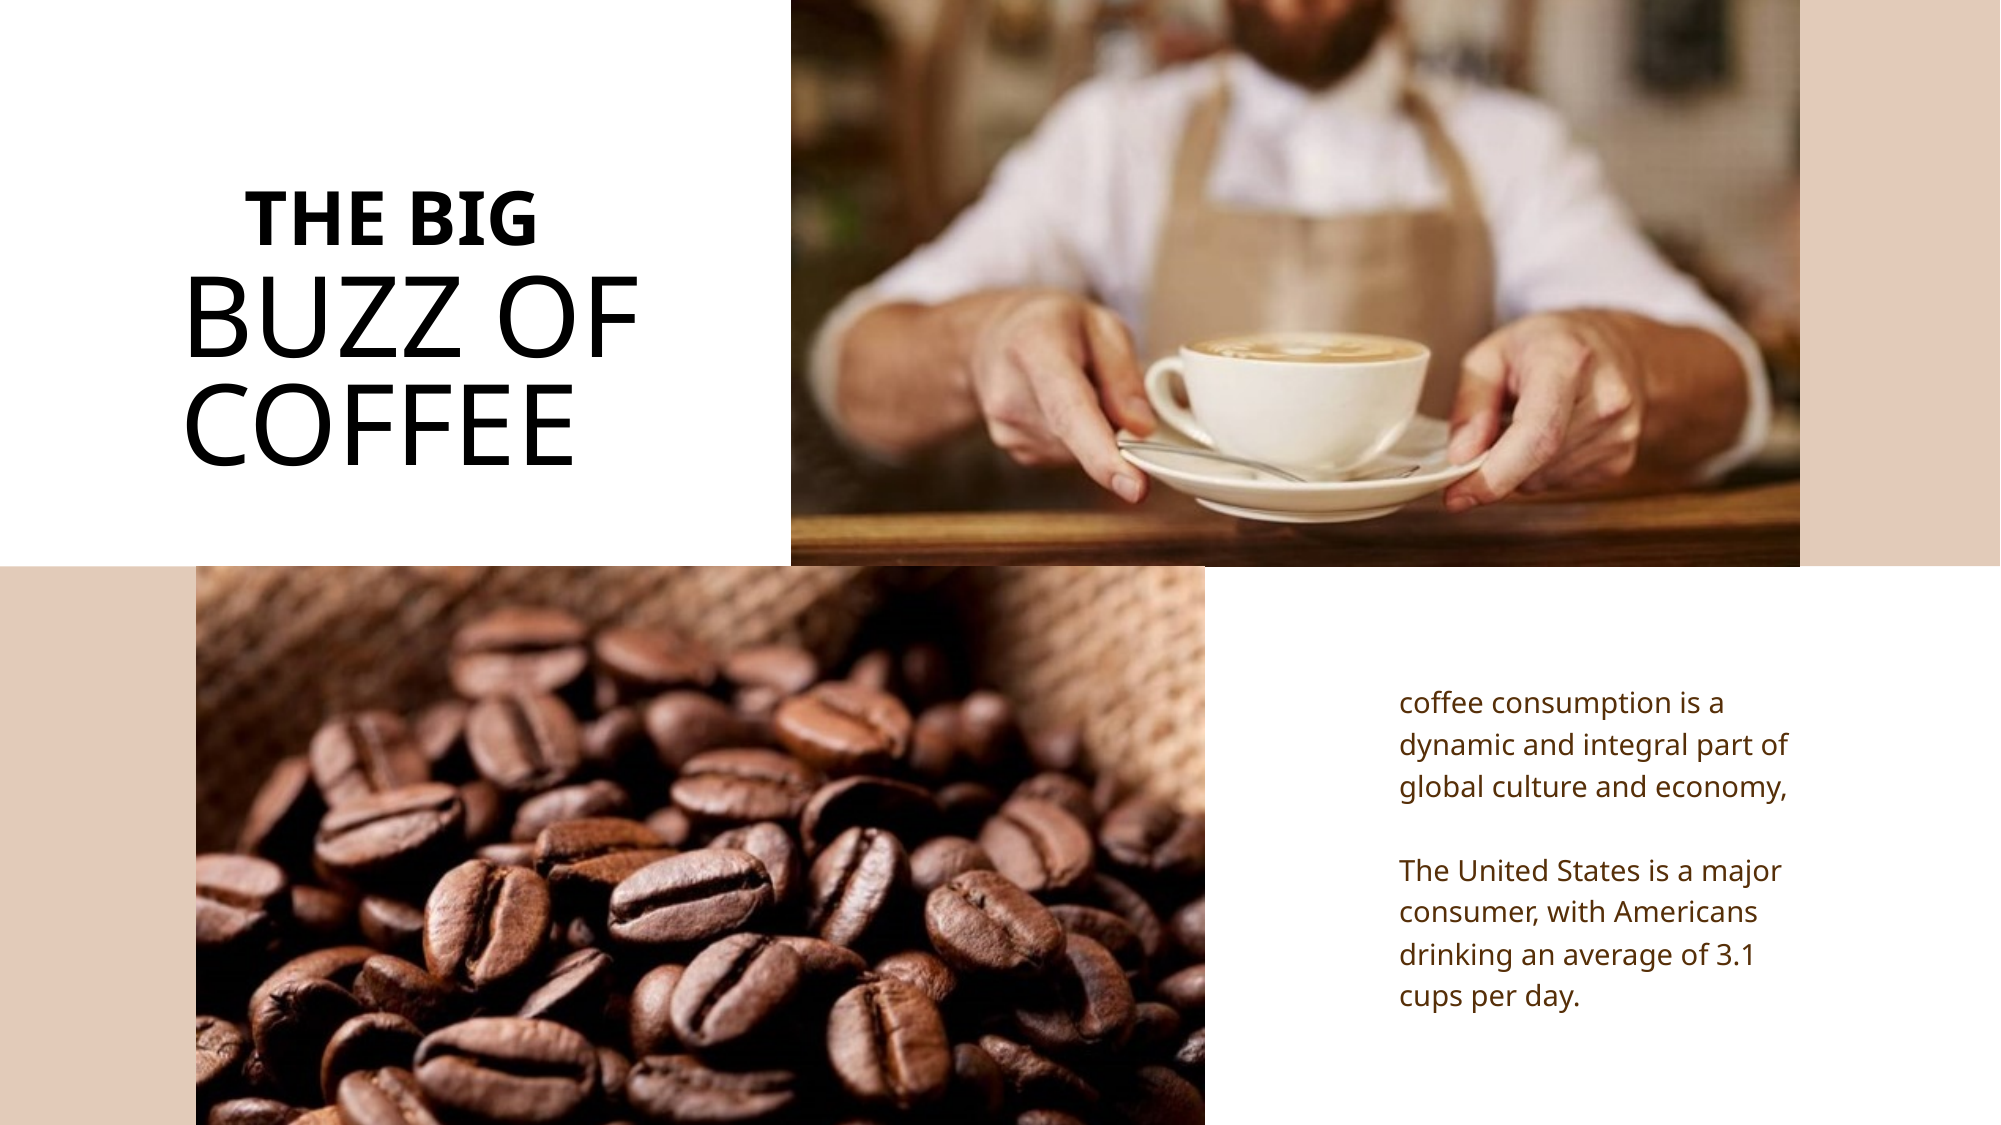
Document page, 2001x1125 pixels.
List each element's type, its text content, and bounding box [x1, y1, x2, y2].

picture [196, 0, 1800, 1125]
list Buzz of coffee [165, 271, 701, 540]
title The Big [229, 153, 765, 259]
list coffee consumption is a dynamic and integral part of global culture and economy, The United States is a major consumer, with Americans drinking an average of 3.1 cups per day. [1384, 628, 1831, 1062]
